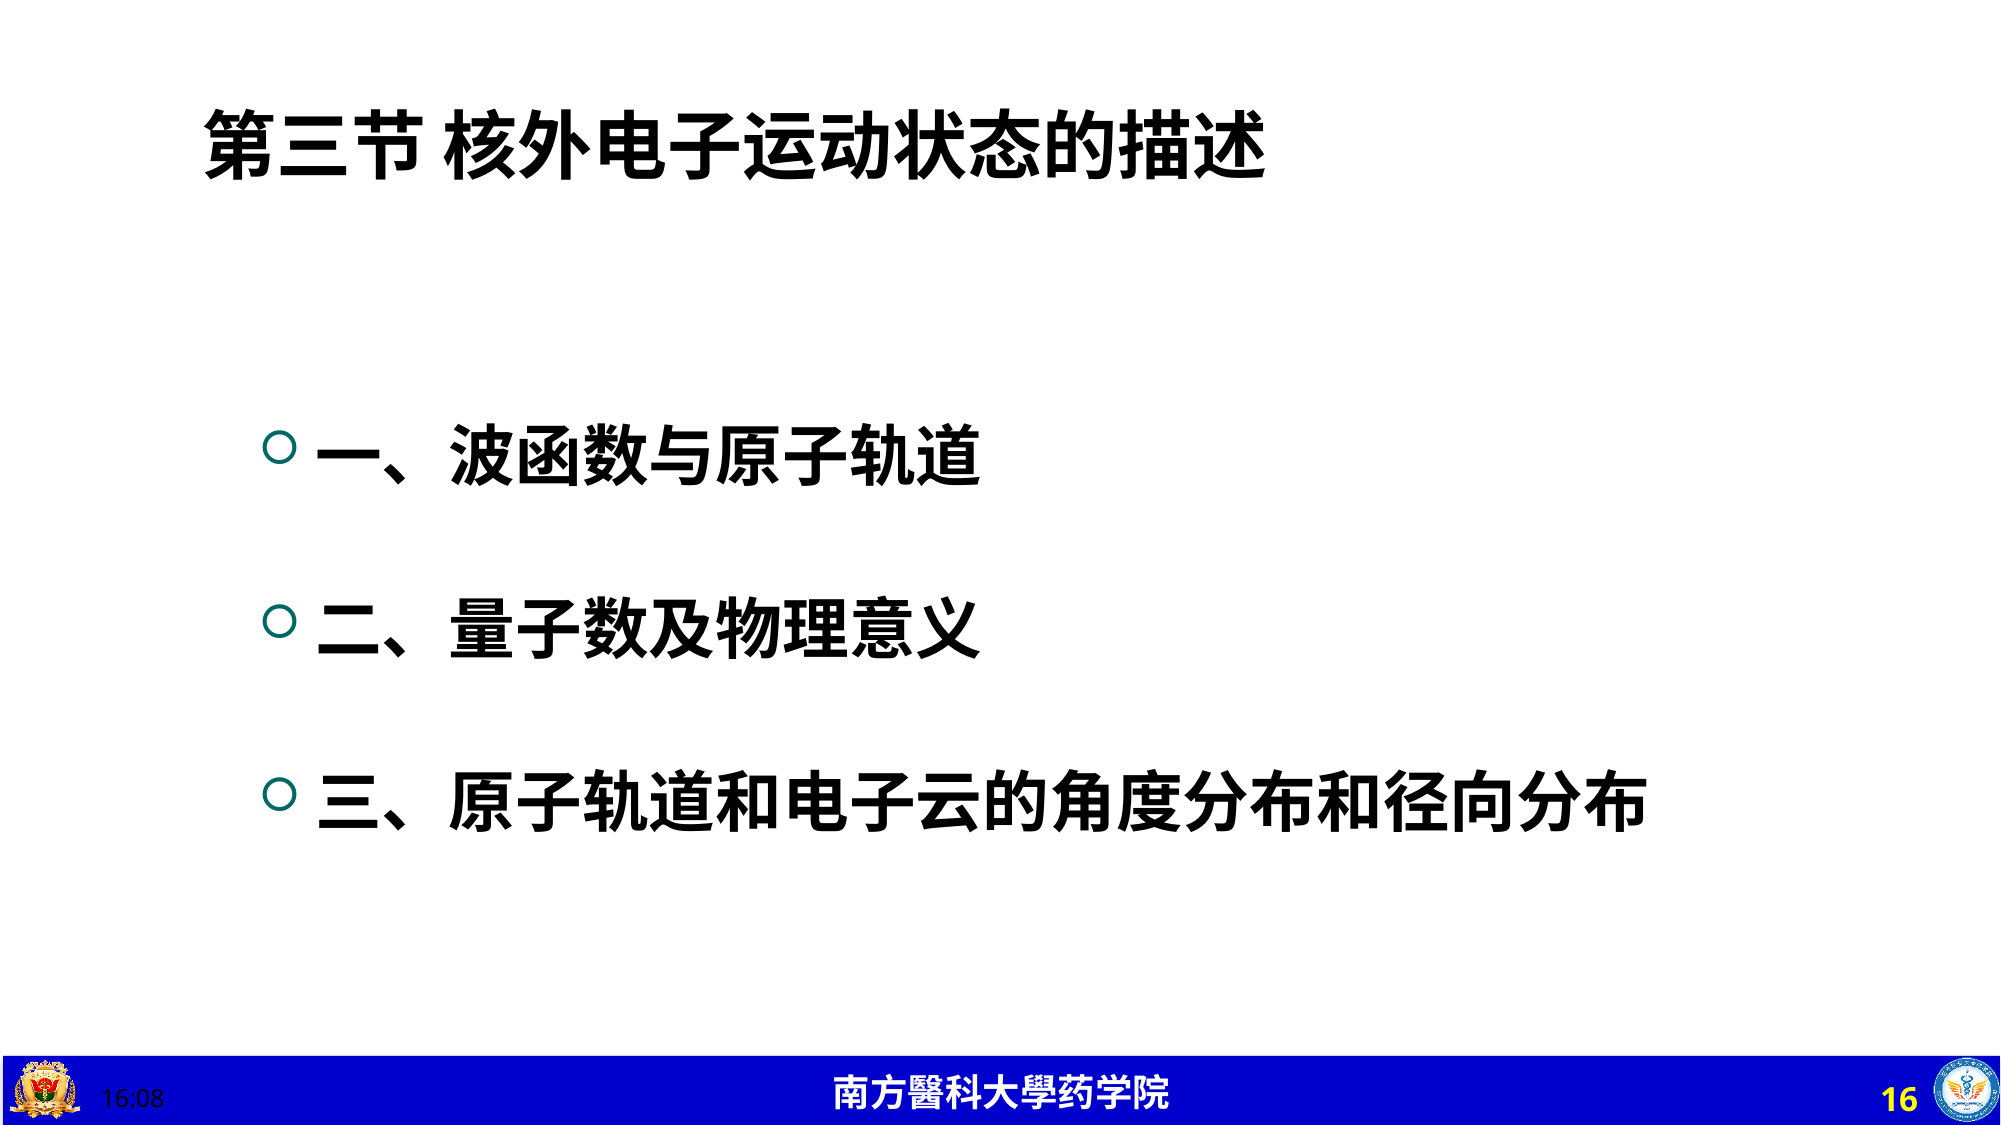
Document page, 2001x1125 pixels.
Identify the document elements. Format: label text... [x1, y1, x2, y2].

picture [1934, 1057, 2000, 1122]
slide_number 16 [1466, 1055, 1934, 1125]
list 一、波函数与原子轨道 二、量子数及物理意义 三、原子轨道和电子云的角度分布和径向分布 [244, 326, 1756, 1002]
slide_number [85, 1061, 553, 1125]
title 第三节 核外电子运动状态的描述 [185, 56, 1786, 197]
picture [3, 1057, 86, 1120]
